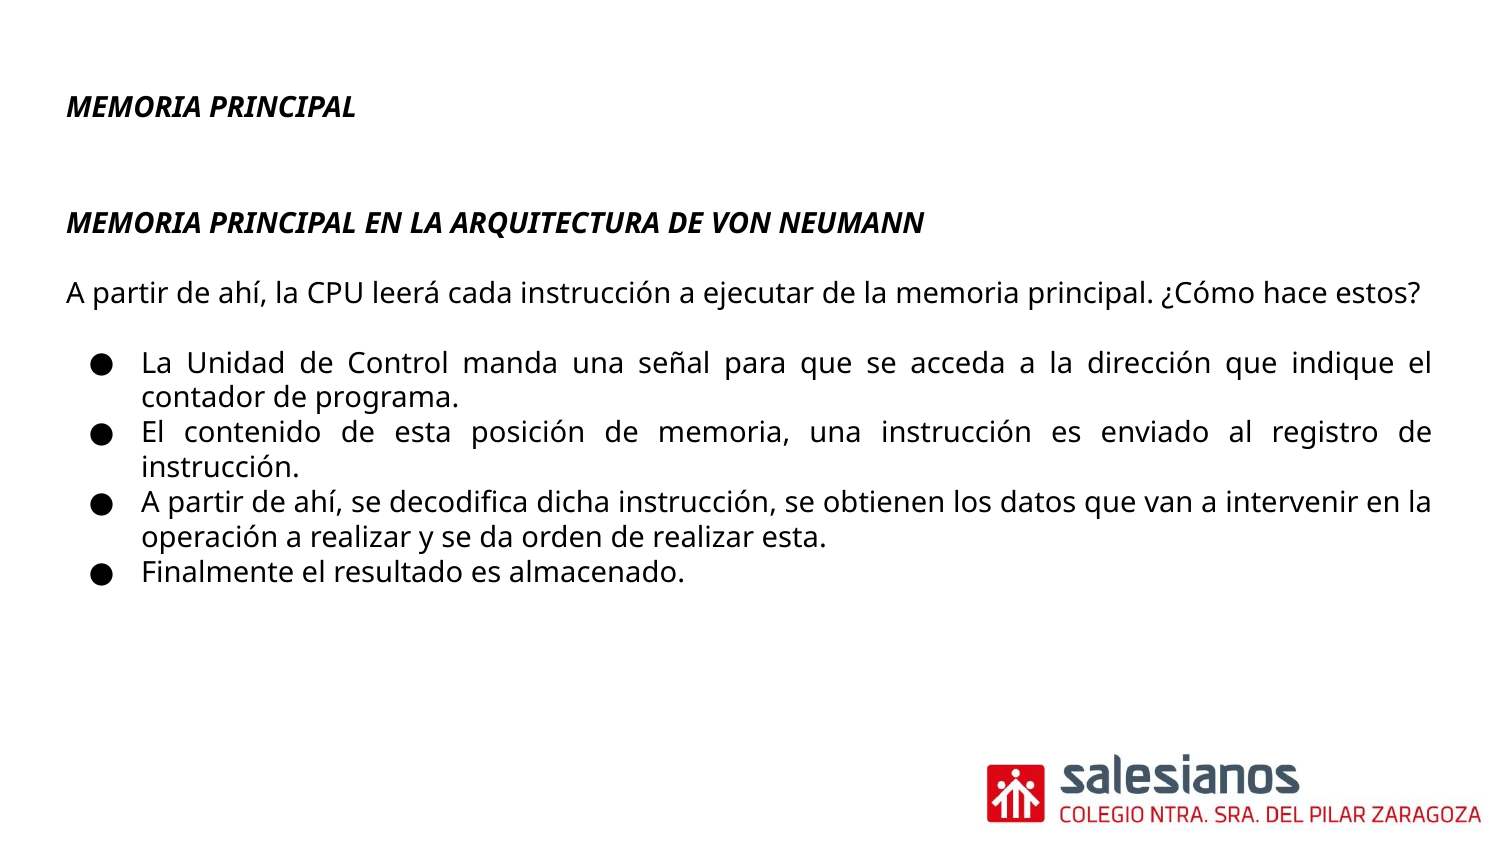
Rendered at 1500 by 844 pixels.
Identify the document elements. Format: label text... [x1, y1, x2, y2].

title MEMORIA PRINCIPAL [51, 72, 1449, 167]
picture [970, 741, 1500, 844]
list MEMORIA PRINCIPAL EN LA ARQUITECTURA DE VON NEUMANN A partir de ahí, la CPU leerá cada instrucción a ejecutar de la memoria principal. ¿Cómo hace estos? La Unidad de Control manda una señal para que se acceda a la dirección que indique el contador de programa. El contenido de esta posición de memoria, una instrucción es enviado al registro de instrucción. A partir de ahí, se decodifica dicha instrucción, se obtienen los datos que van a intervenir en la operación a realizar y se da orden de realizar esta. Finalmente el resultado es almacenado. [51, 189, 1449, 750]
